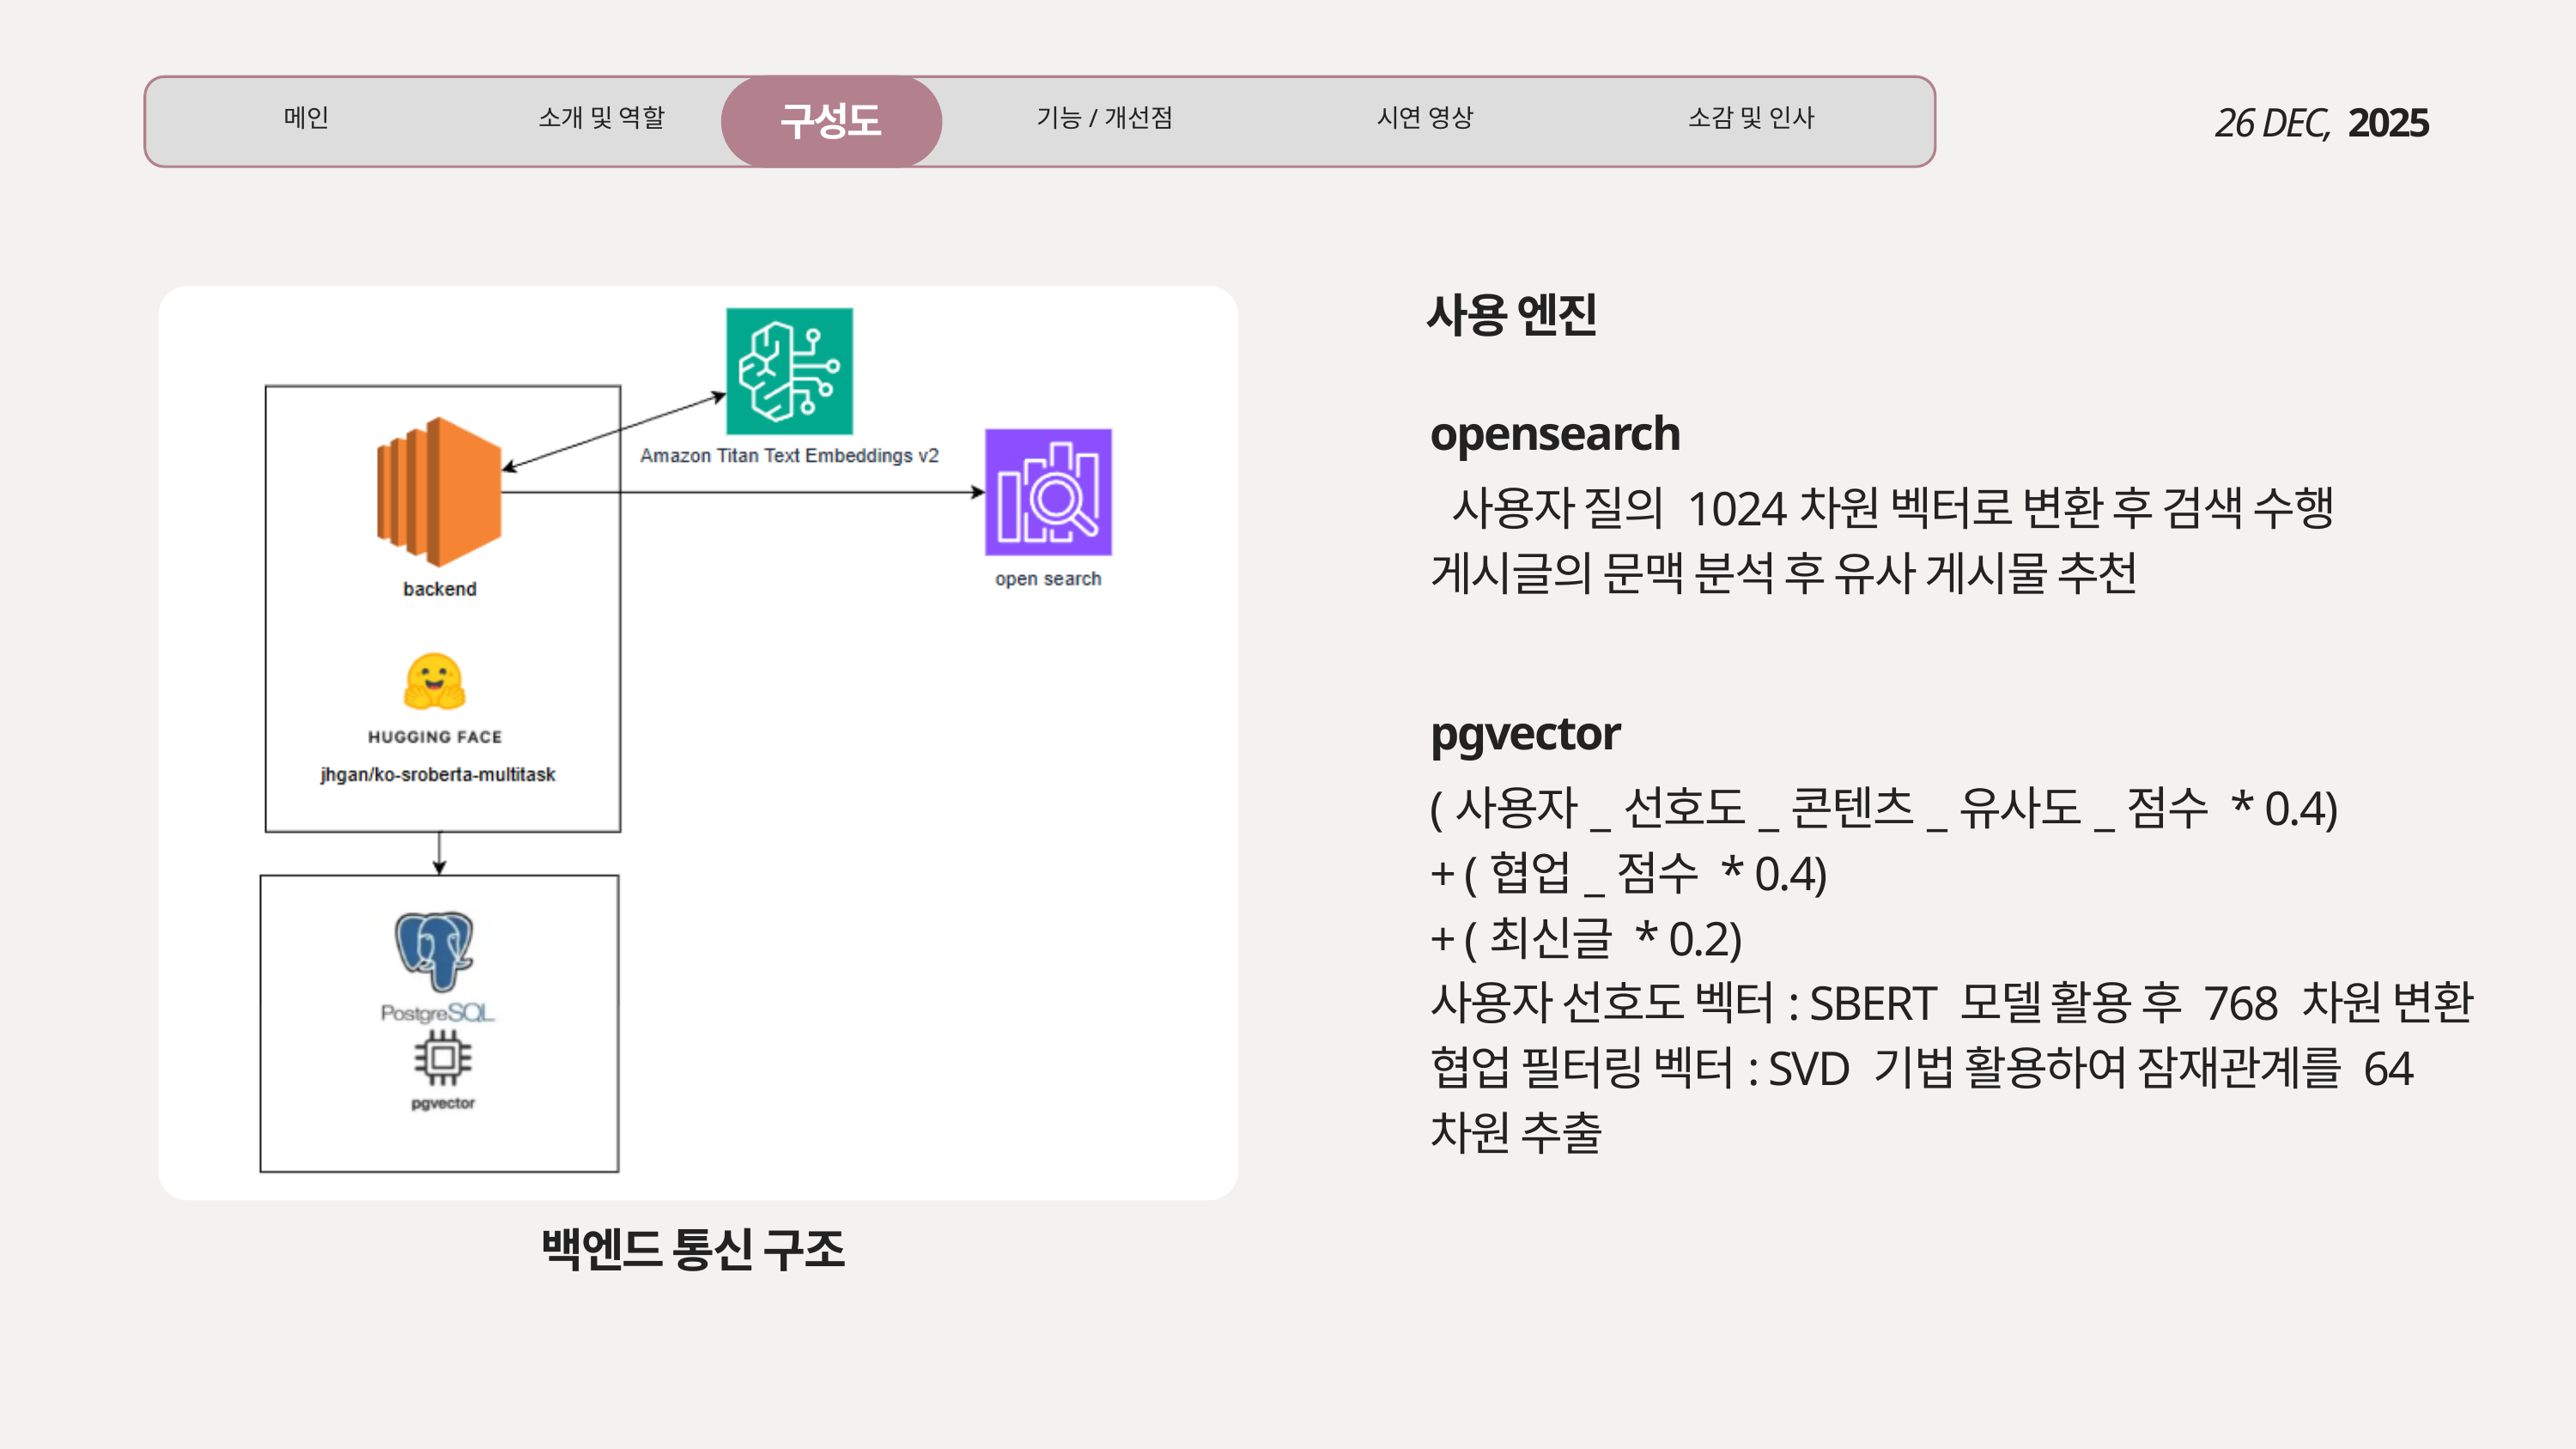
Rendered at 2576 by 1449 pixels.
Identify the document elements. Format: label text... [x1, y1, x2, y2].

text_box 사용자 질의 1024차원 벡터로 변환 후 검색 수행 게시글의 문맥 분석 후 유사 게시물 추천 [1430, 470, 2488, 601]
text_box 2025 [2333, 102, 2432, 145]
text_box 사용 엔진 [1425, 300, 1840, 343]
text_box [158, 285, 1239, 1201]
text_box 26 DEC, [1959, 102, 2333, 145]
text_box opensearch [1430, 417, 2174, 460]
text_box pgvector [1430, 717, 1844, 760]
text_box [144, 76, 1936, 167]
text_box (사용자_선호도_콘텐츠_유사도_점수 * 0.4) + (협업_점수 * 0.4) + (최신글 * 0.2) 사용자 선호도 벡터: SBERT 모델 활용 후 768 차원 변환 협업 필터링 벡터: SVD 기법 활용하여 잠재관계를 64차원 추출 [1430, 769, 2488, 1291]
text_box 백엔드 통신 구조 [540, 1234, 859, 1277]
